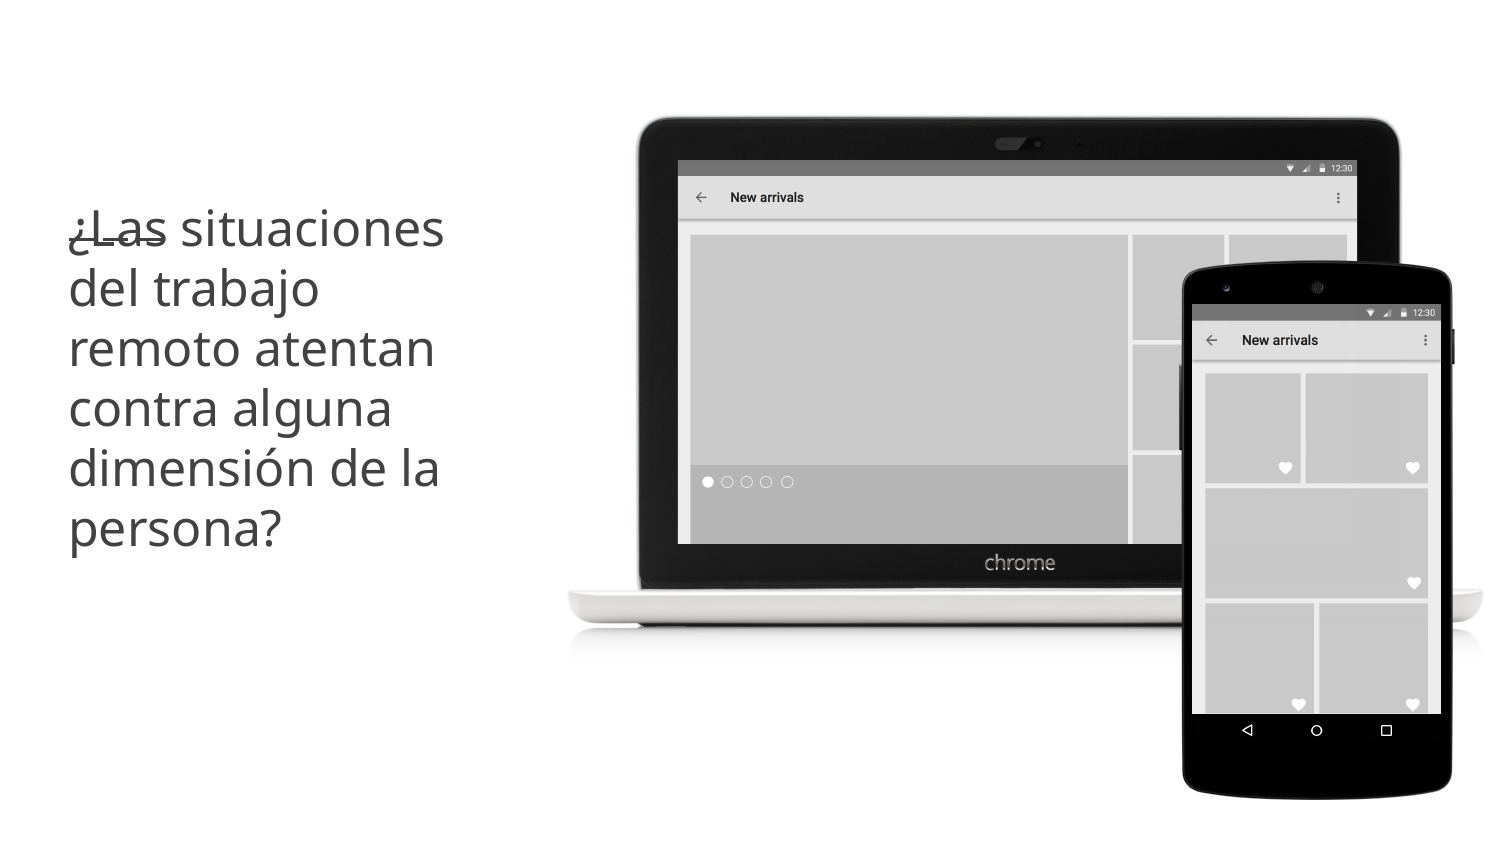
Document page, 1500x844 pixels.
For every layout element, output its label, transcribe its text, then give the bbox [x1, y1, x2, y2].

title ¿Las situaciones del trabajo remoto atentan contra alguna dimensión de la persona? [53, 447, 514, 572]
picture [566, 114, 1484, 801]
